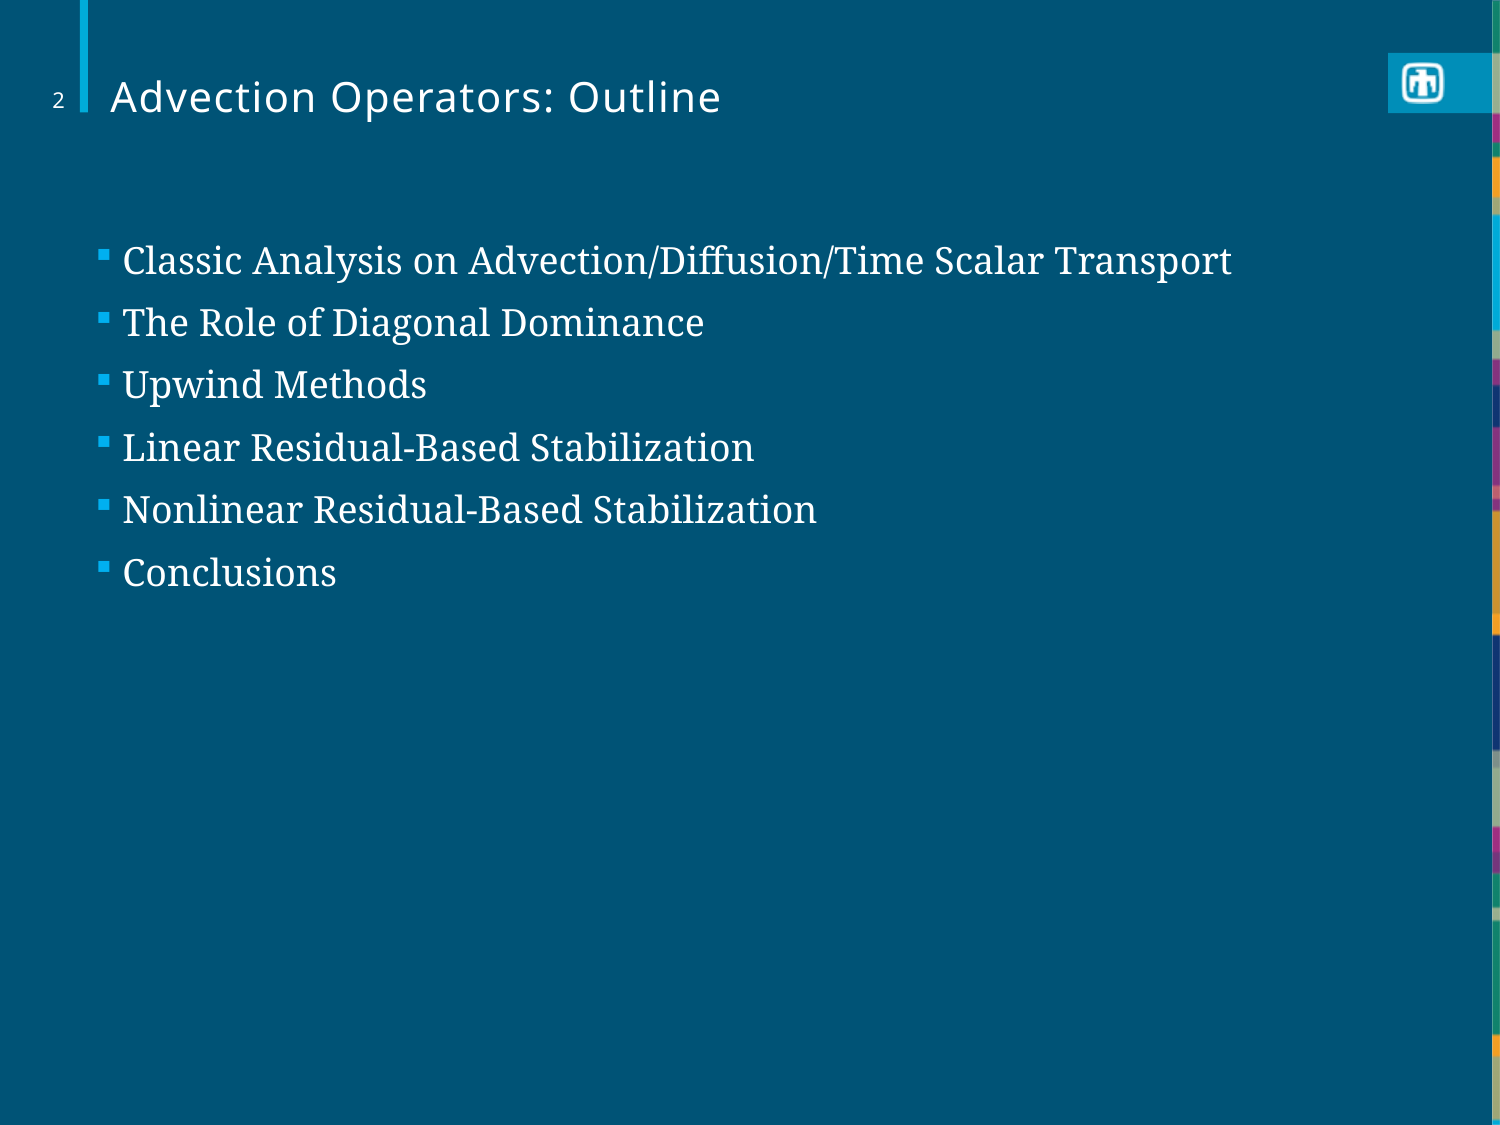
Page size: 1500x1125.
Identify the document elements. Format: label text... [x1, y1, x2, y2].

picture [1402, 63, 1444, 103]
title Advection Operators: Outline [95, 35, 1333, 129]
slide_number 2 [7, 71, 80, 132]
list Classic Analysis on Advection/Diffusion/Time Scalar Transport The Role of Diagonal Dominance Upwind Methods Linear Residual-Based Stabilization Nonlinear Residual-Based Stabilization Conclusions [95, 234, 1333, 798]
picture [1493, 330, 1499, 1120]
picture [1493, 1, 1499, 215]
